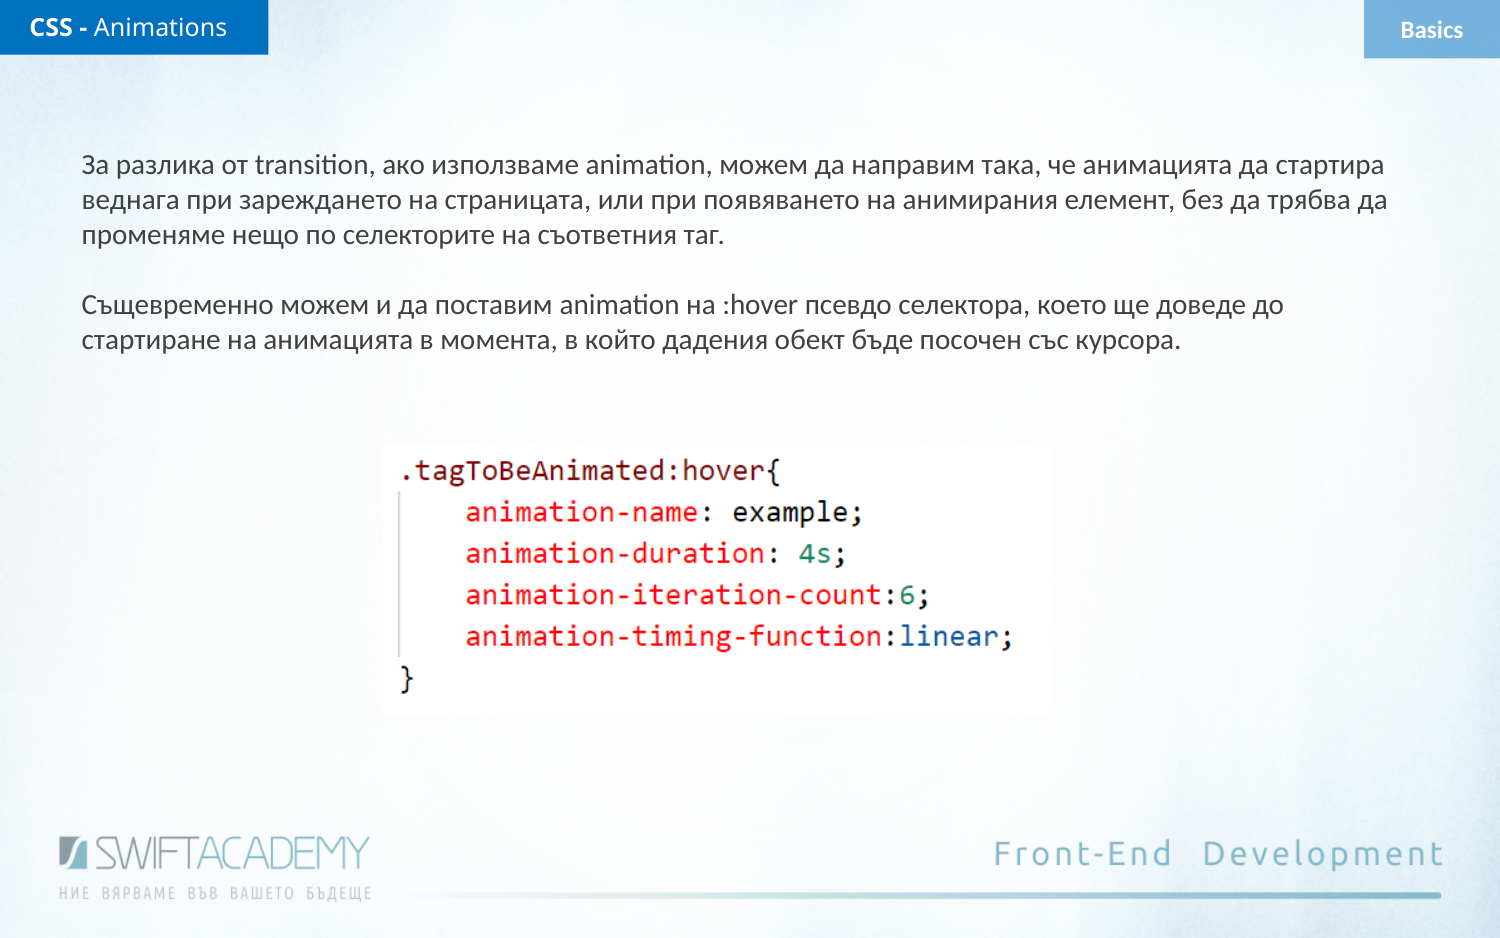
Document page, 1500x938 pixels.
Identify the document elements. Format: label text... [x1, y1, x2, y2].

text_box CSS - Animations [14, 4, 269, 49]
text_box За разлика от transition, ако използваме animation, можем да направим така, че анимацията да стартира веднага при зареждането на страницата, или при появяването на анимирания елемент, без да трябва да променяме нещо по селекторите на съответния таг. Същевременно можем и да поставим animation на :hover псевдо селектора, което ще доведе до стартиране на анимацията в момента, в който дадения обект бъде посочен със курсора. [66, 137, 1426, 363]
text_box Basics [1364, 6, 1500, 52]
text_box [1363, 0, 1500, 59]
picture [383, 445, 1053, 715]
text_box [0, 0, 269, 56]
